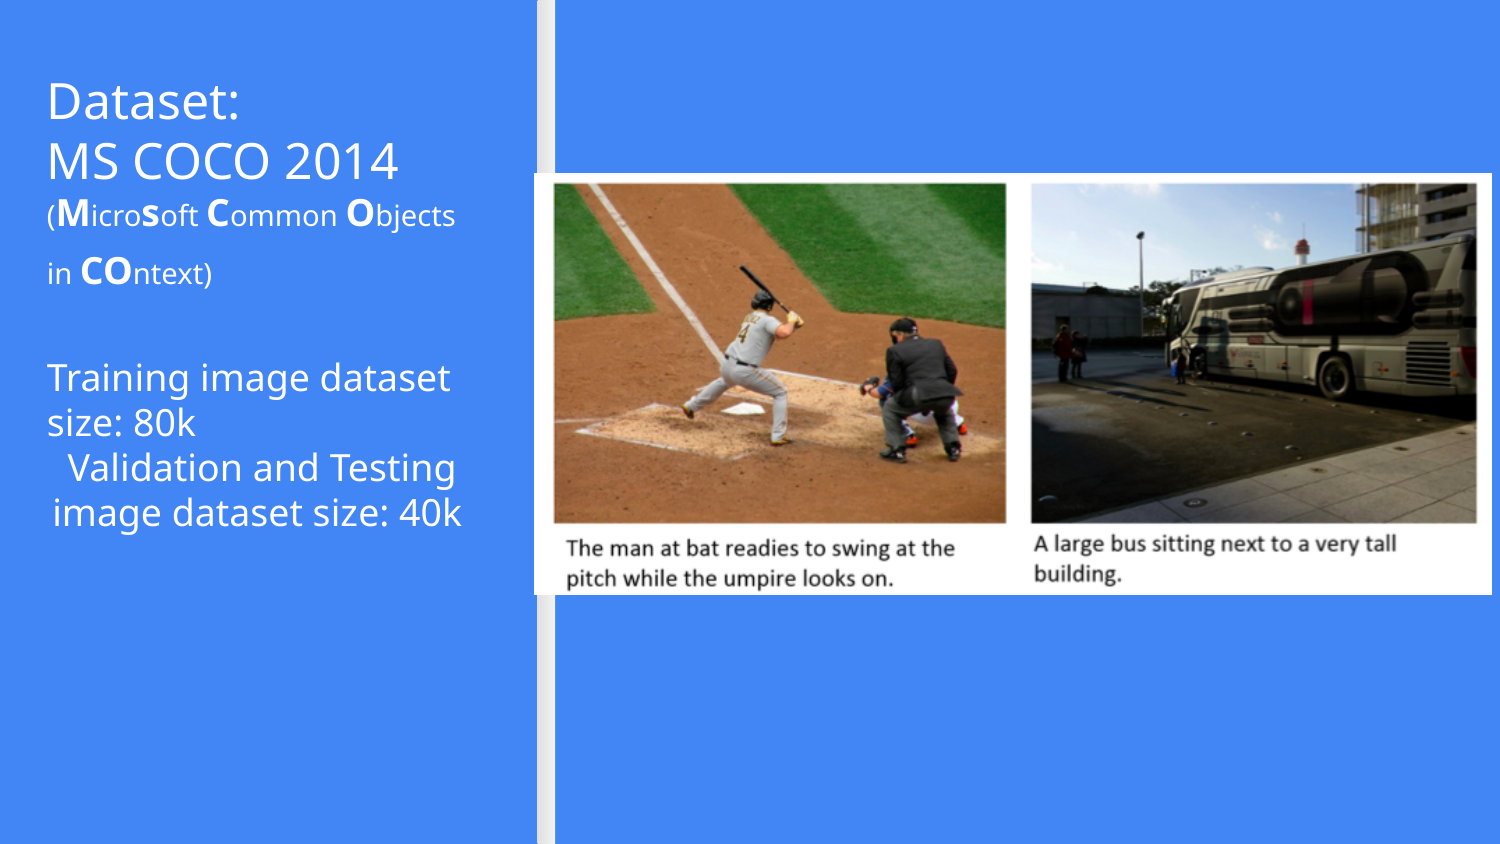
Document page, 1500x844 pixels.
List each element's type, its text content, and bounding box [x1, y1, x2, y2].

picture [534, 173, 1492, 595]
text_box Dataset: MS COCO 2014 (Microsoft Common Objects in COntext) Training image dataset size: 80k Validation and Testing image dataset size: 40k [32, 392, 493, 550]
